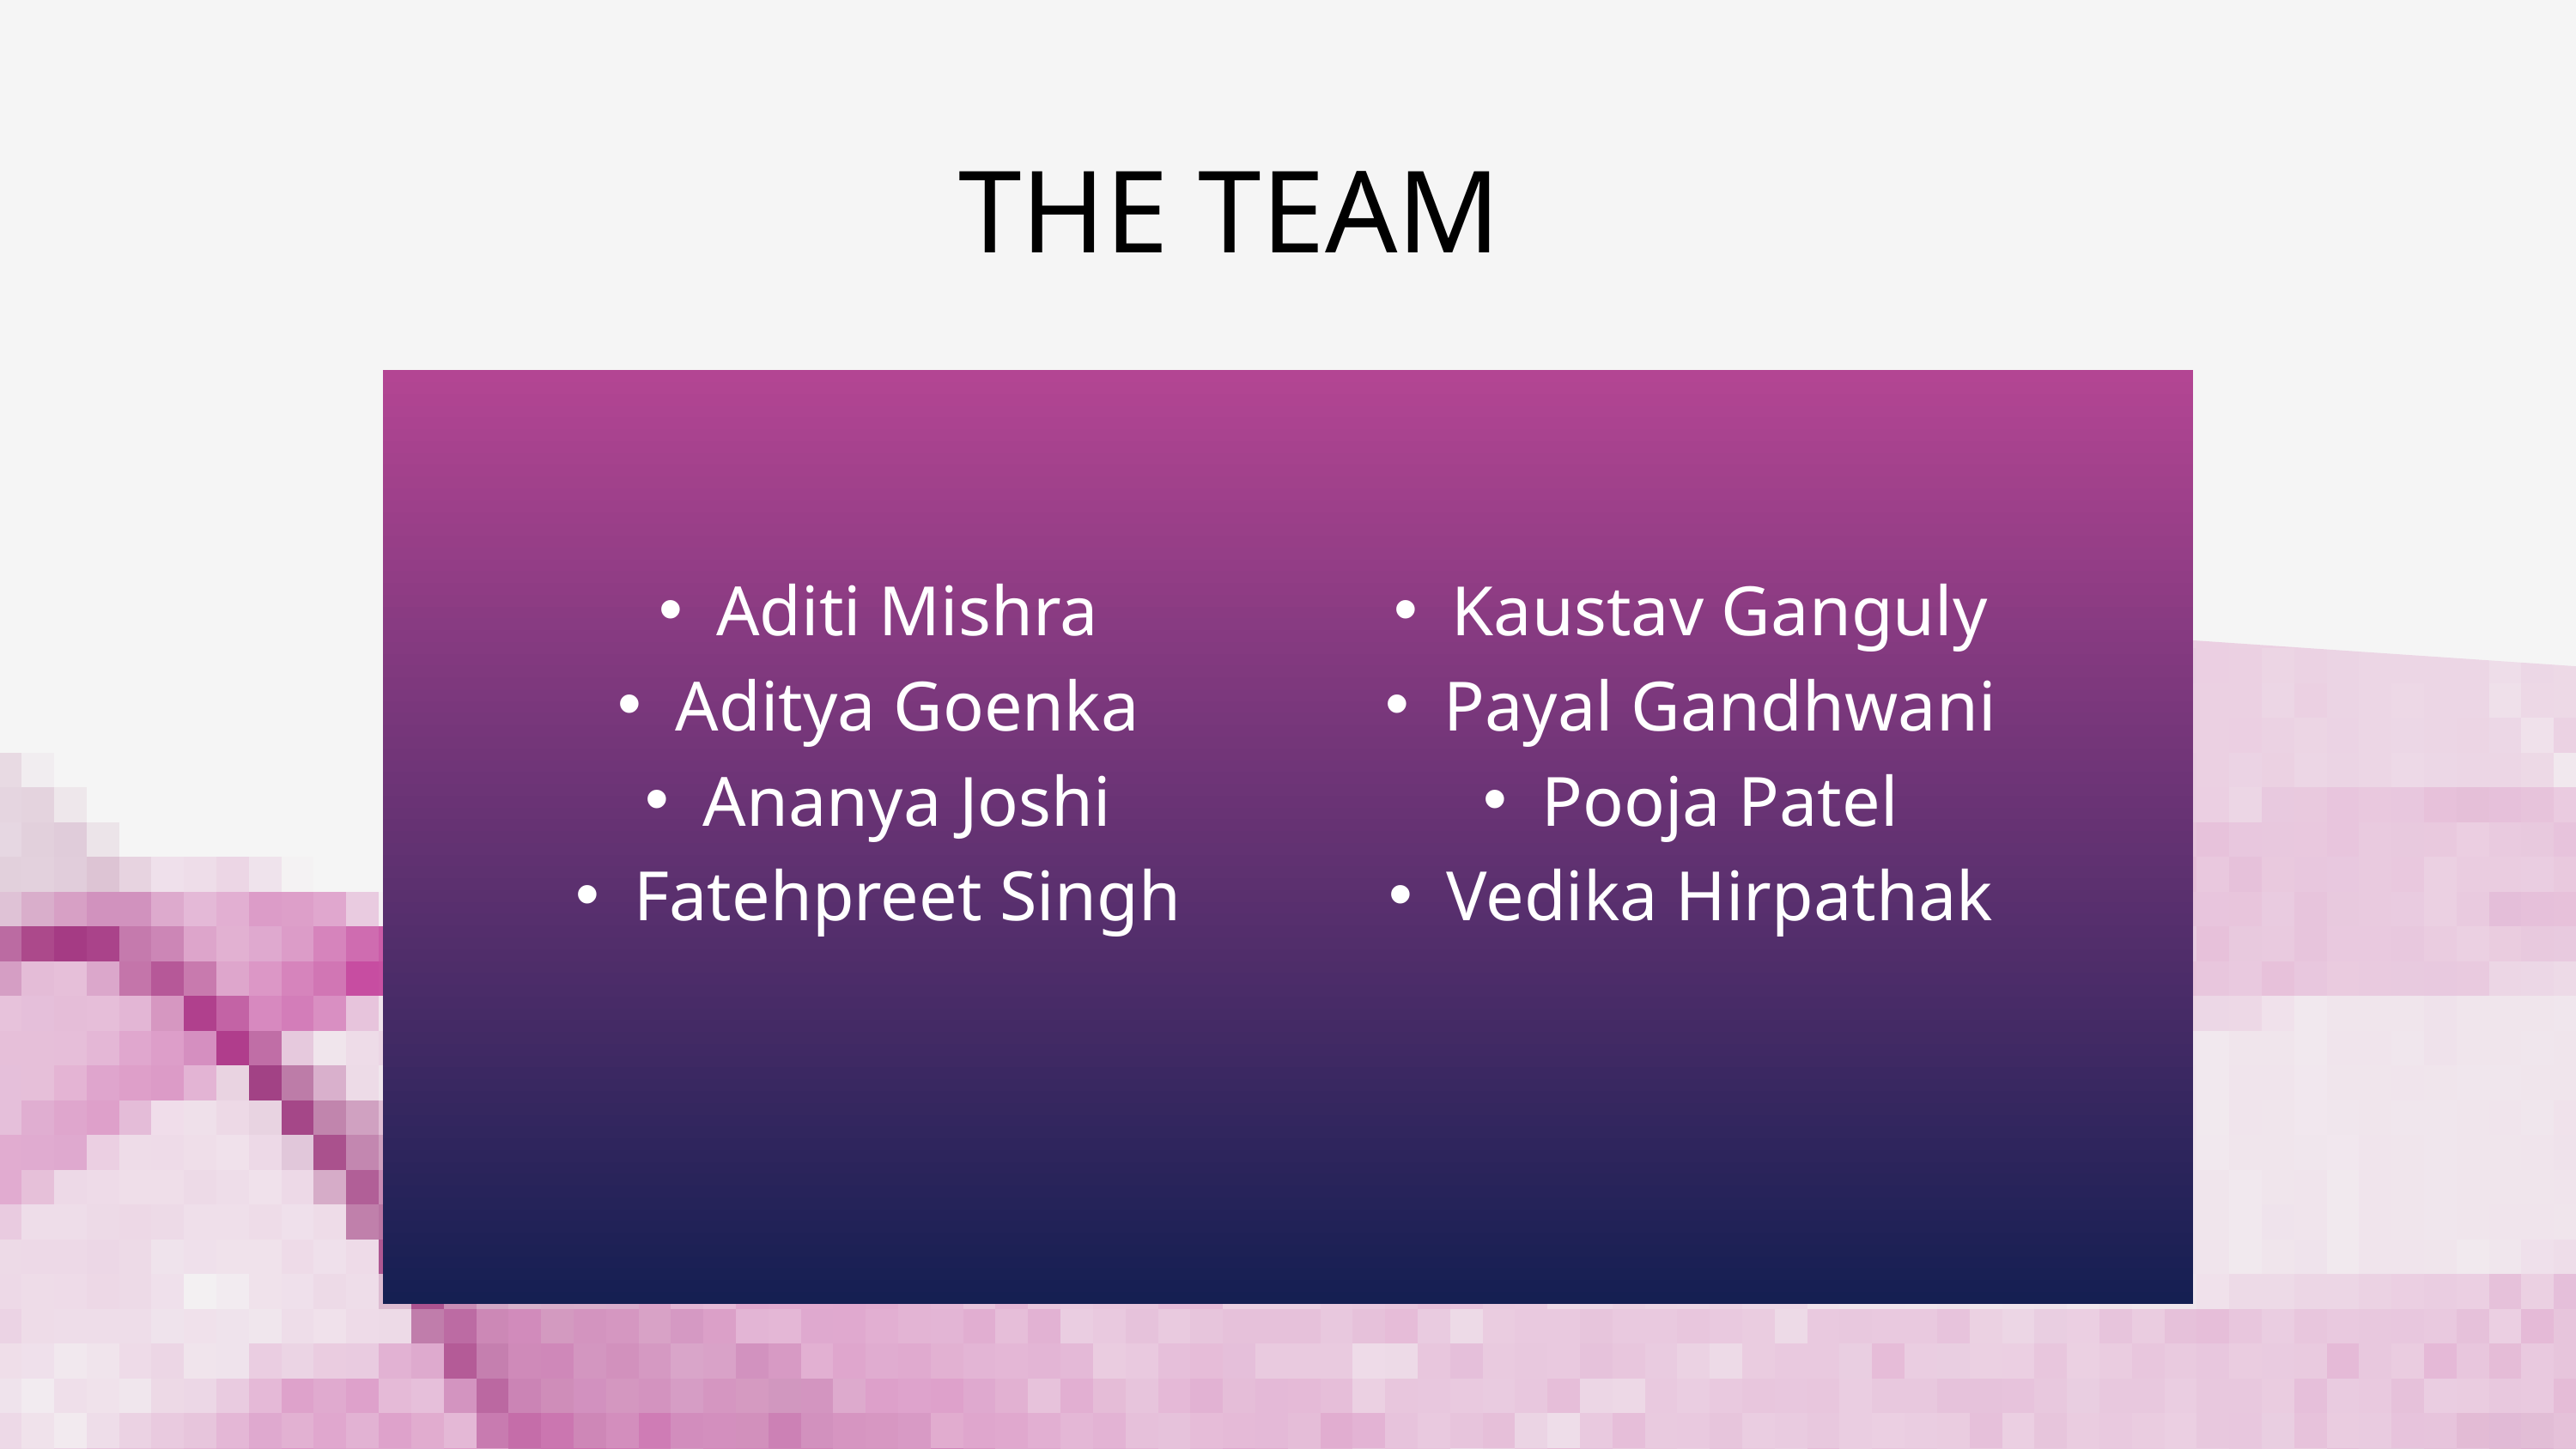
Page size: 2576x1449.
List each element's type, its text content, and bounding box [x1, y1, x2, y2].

text_box THE TEAM [797, 161, 1662, 276]
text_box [382, 370, 2194, 1304]
text_box [0, 492, 2576, 1449]
